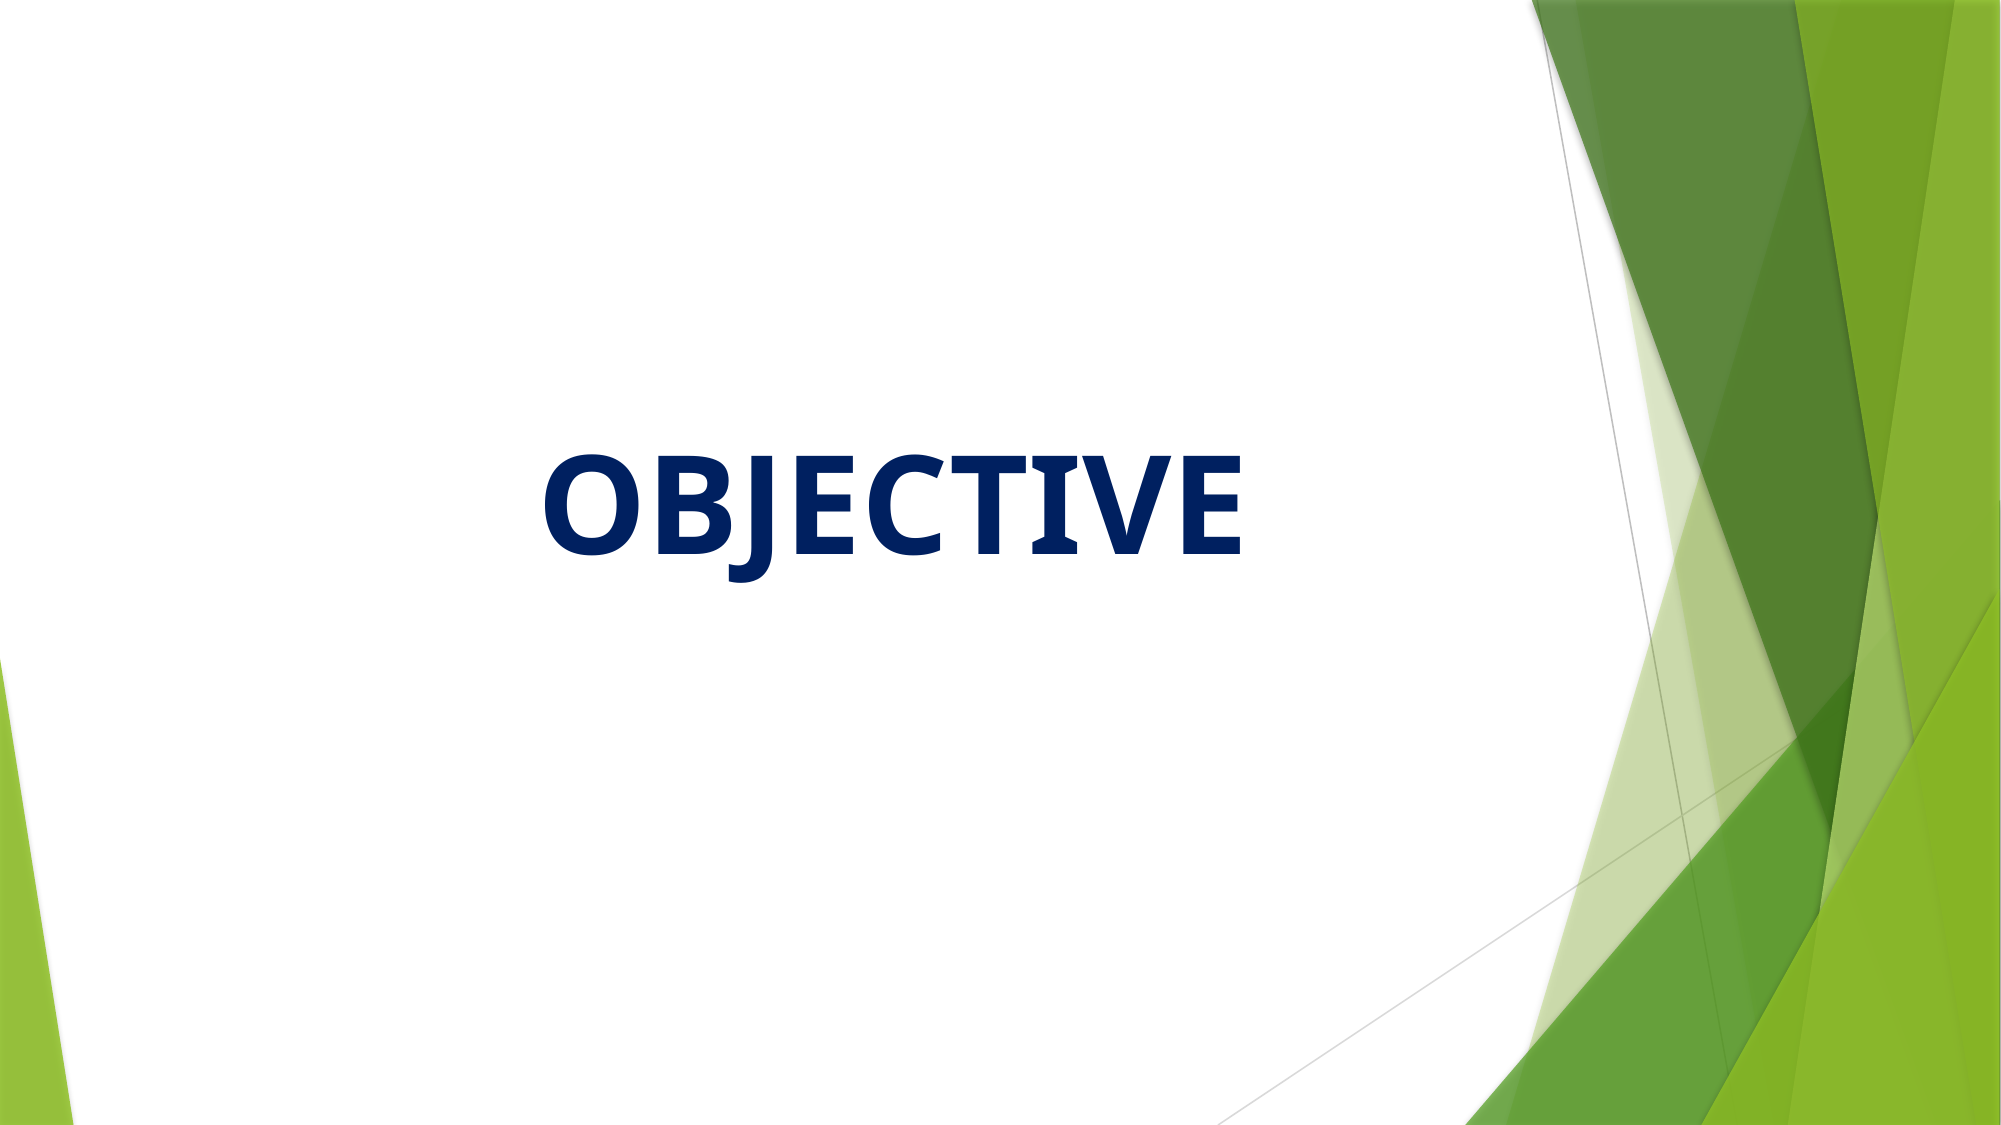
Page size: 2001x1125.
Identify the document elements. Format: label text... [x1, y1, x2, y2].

text_box OBJECTIVE [105, 268, 1681, 730]
